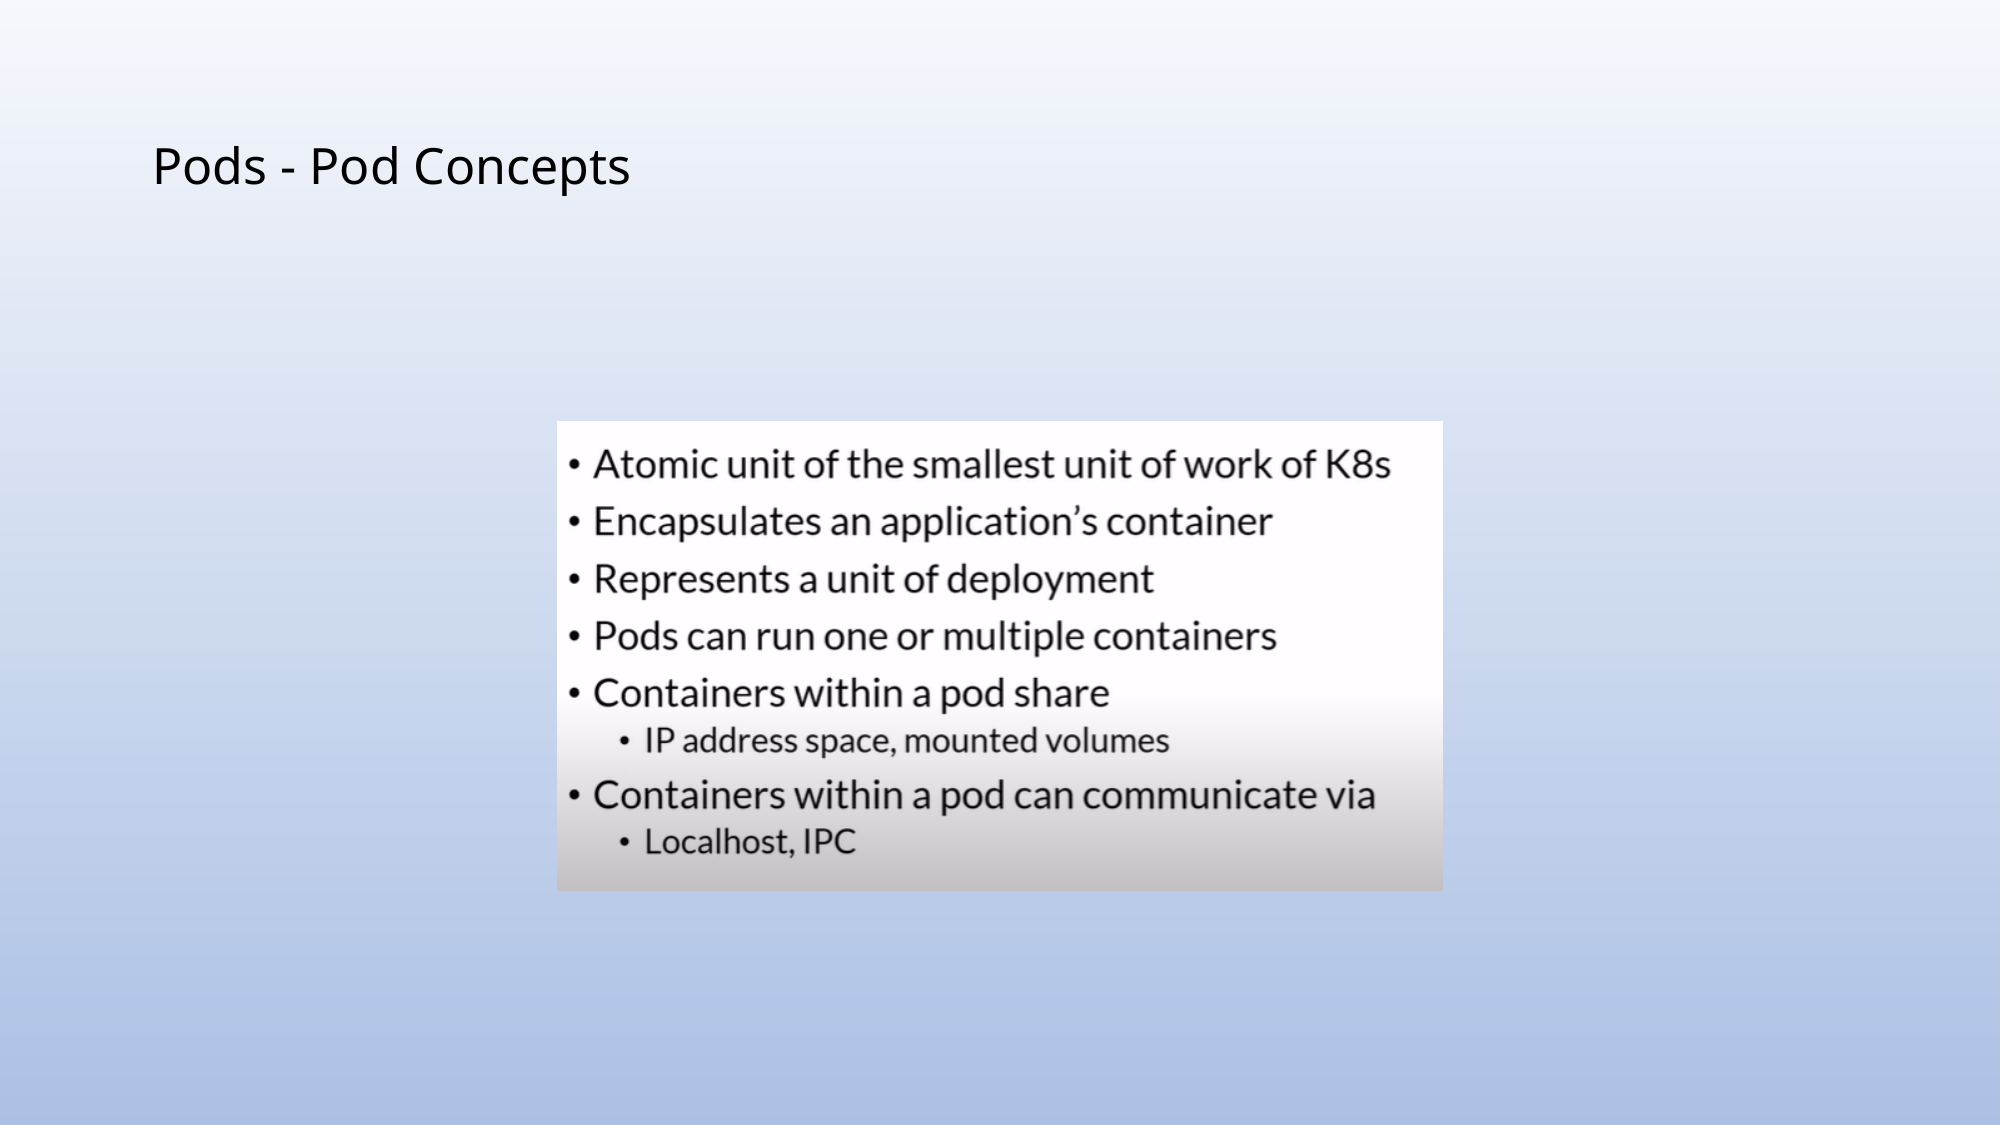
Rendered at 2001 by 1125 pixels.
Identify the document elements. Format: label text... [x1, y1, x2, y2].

title Pods - Pod Concepts [137, 59, 1863, 278]
picture [557, 421, 1443, 891]
list [137, 299, 1863, 1014]
